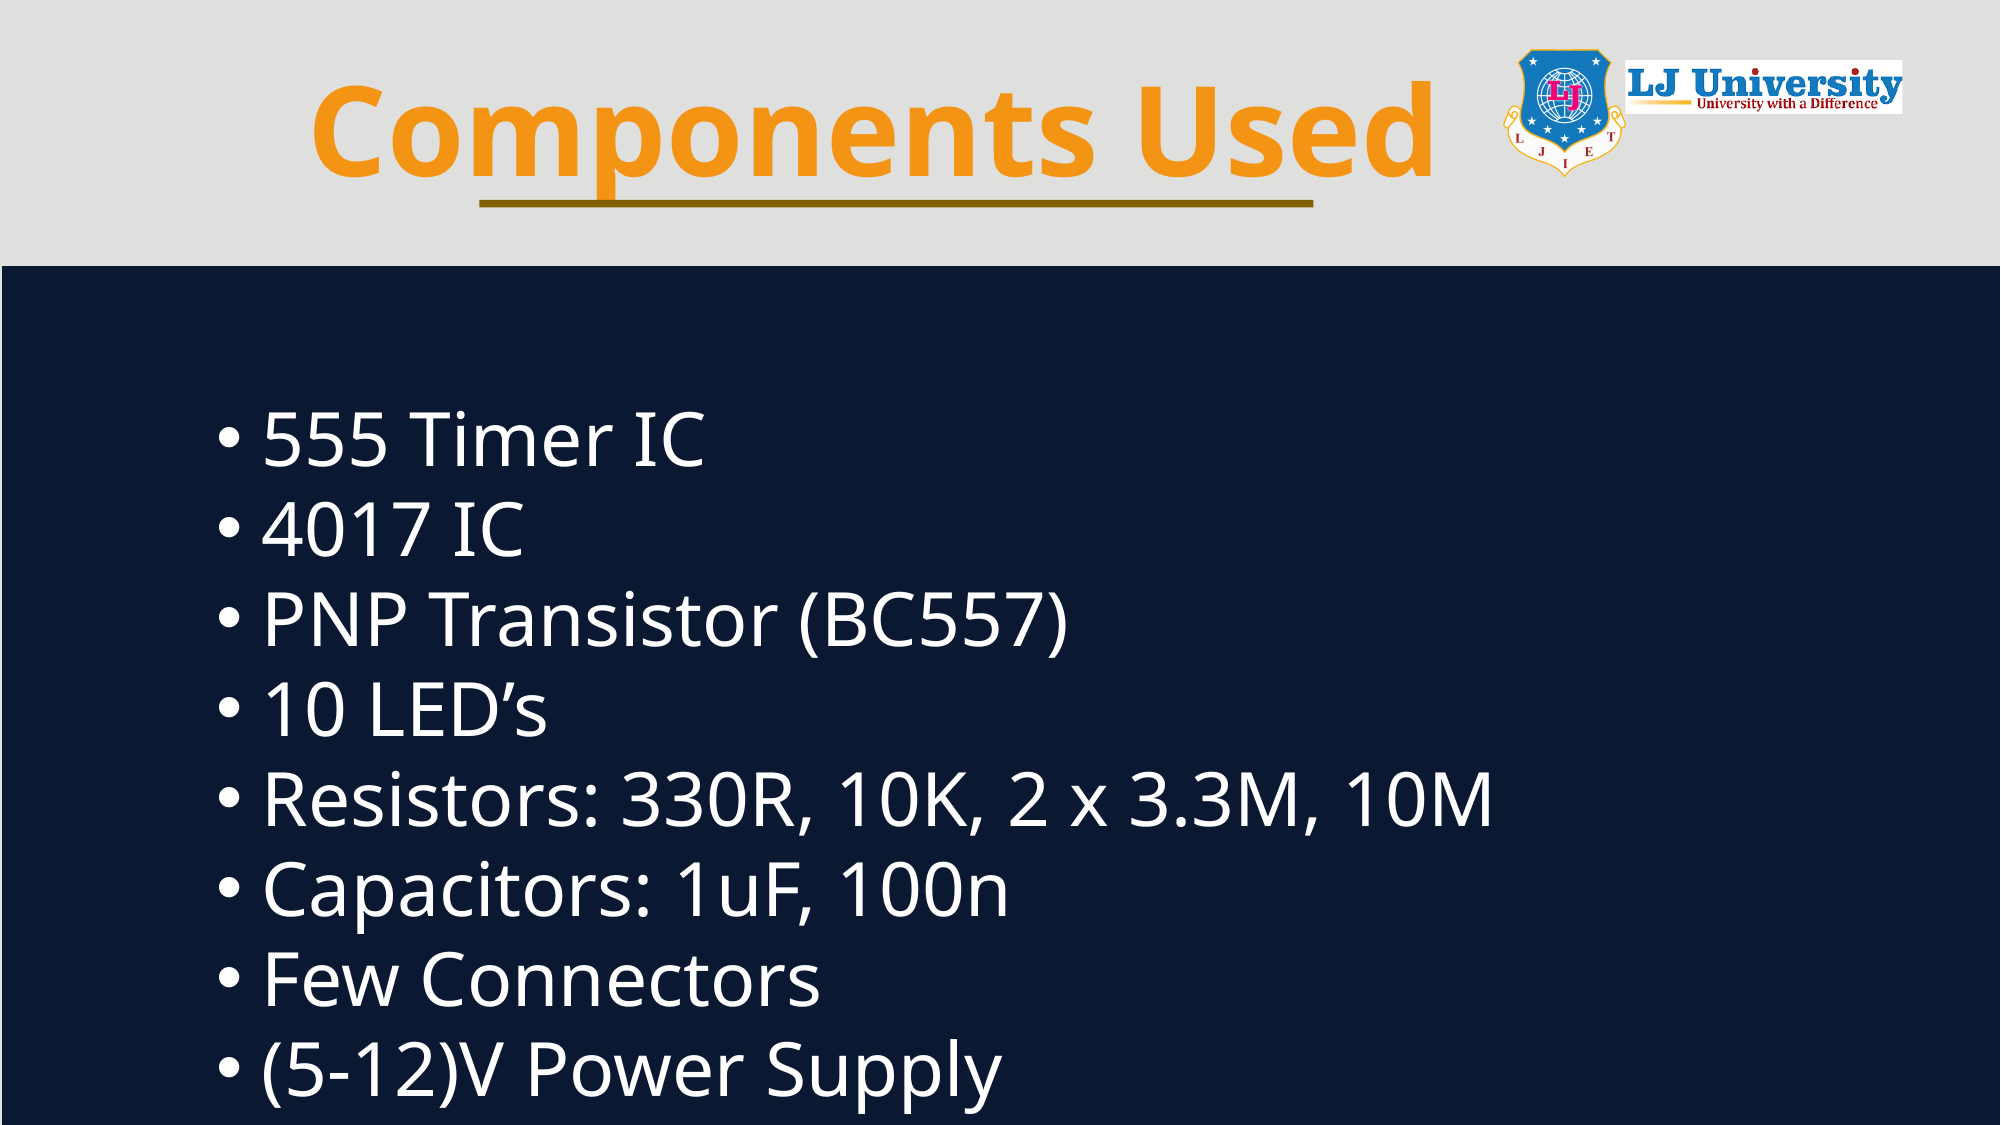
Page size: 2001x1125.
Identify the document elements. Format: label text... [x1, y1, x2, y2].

text_box 555 Timer IC 4017 IC PNP Transistor (BC557) 10 LED’s Resistors: 330R, 10K, 2 x 3.3M, 10M Capacitors: 1uF, 100n Few Connectors (5-12)V Power Supply [201, 313, 1737, 1125]
title Components Used [111, 52, 1639, 211]
picture [1503, 49, 1903, 178]
text_box [478, 199, 1314, 208]
text_box [2, 266, 2000, 1125]
